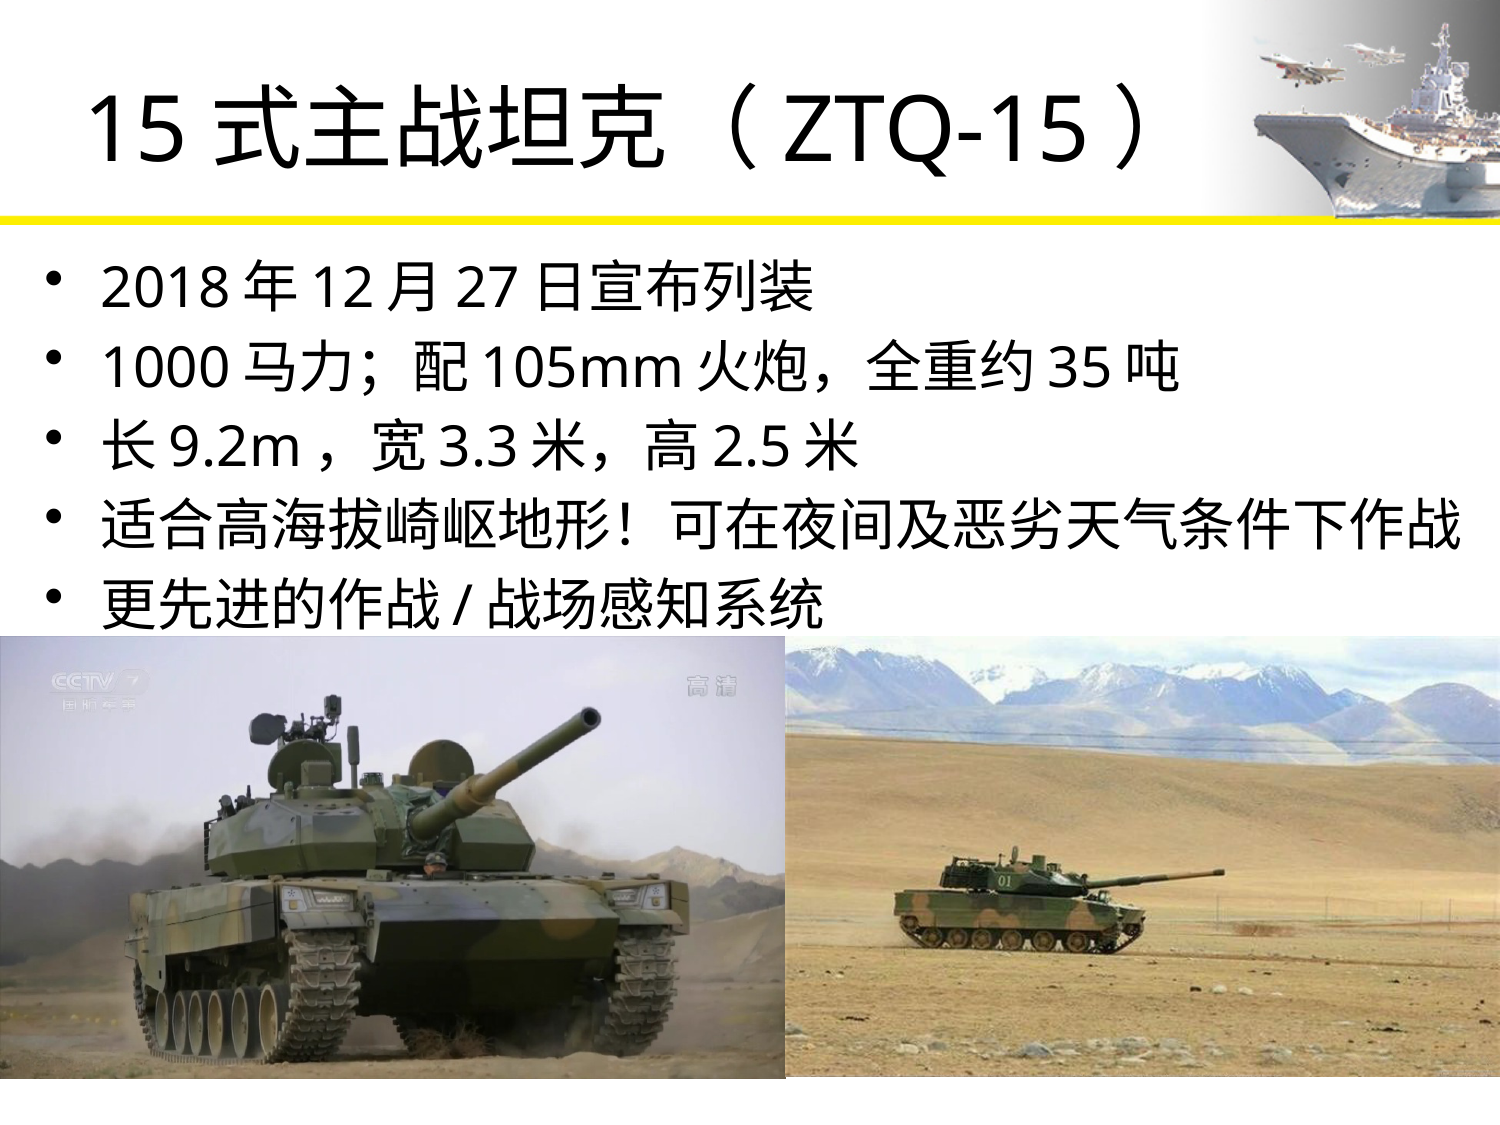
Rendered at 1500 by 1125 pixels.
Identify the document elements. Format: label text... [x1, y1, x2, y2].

list 2018年12月27日宣布列装 1000马力；配105mm火炮，全重约35吨 长9.2m，宽3.3米，高2.5米 适合高海拔崎岖地形！可在夜间及恶劣天气条件下作战 更先进的作战/战场感知系统 [29, 243, 1483, 634]
title 15式主战坦克（ZTQ-15） [29, 30, 1259, 219]
picture [0, 636, 1500, 1079]
picture [0, 0, 1500, 225]
